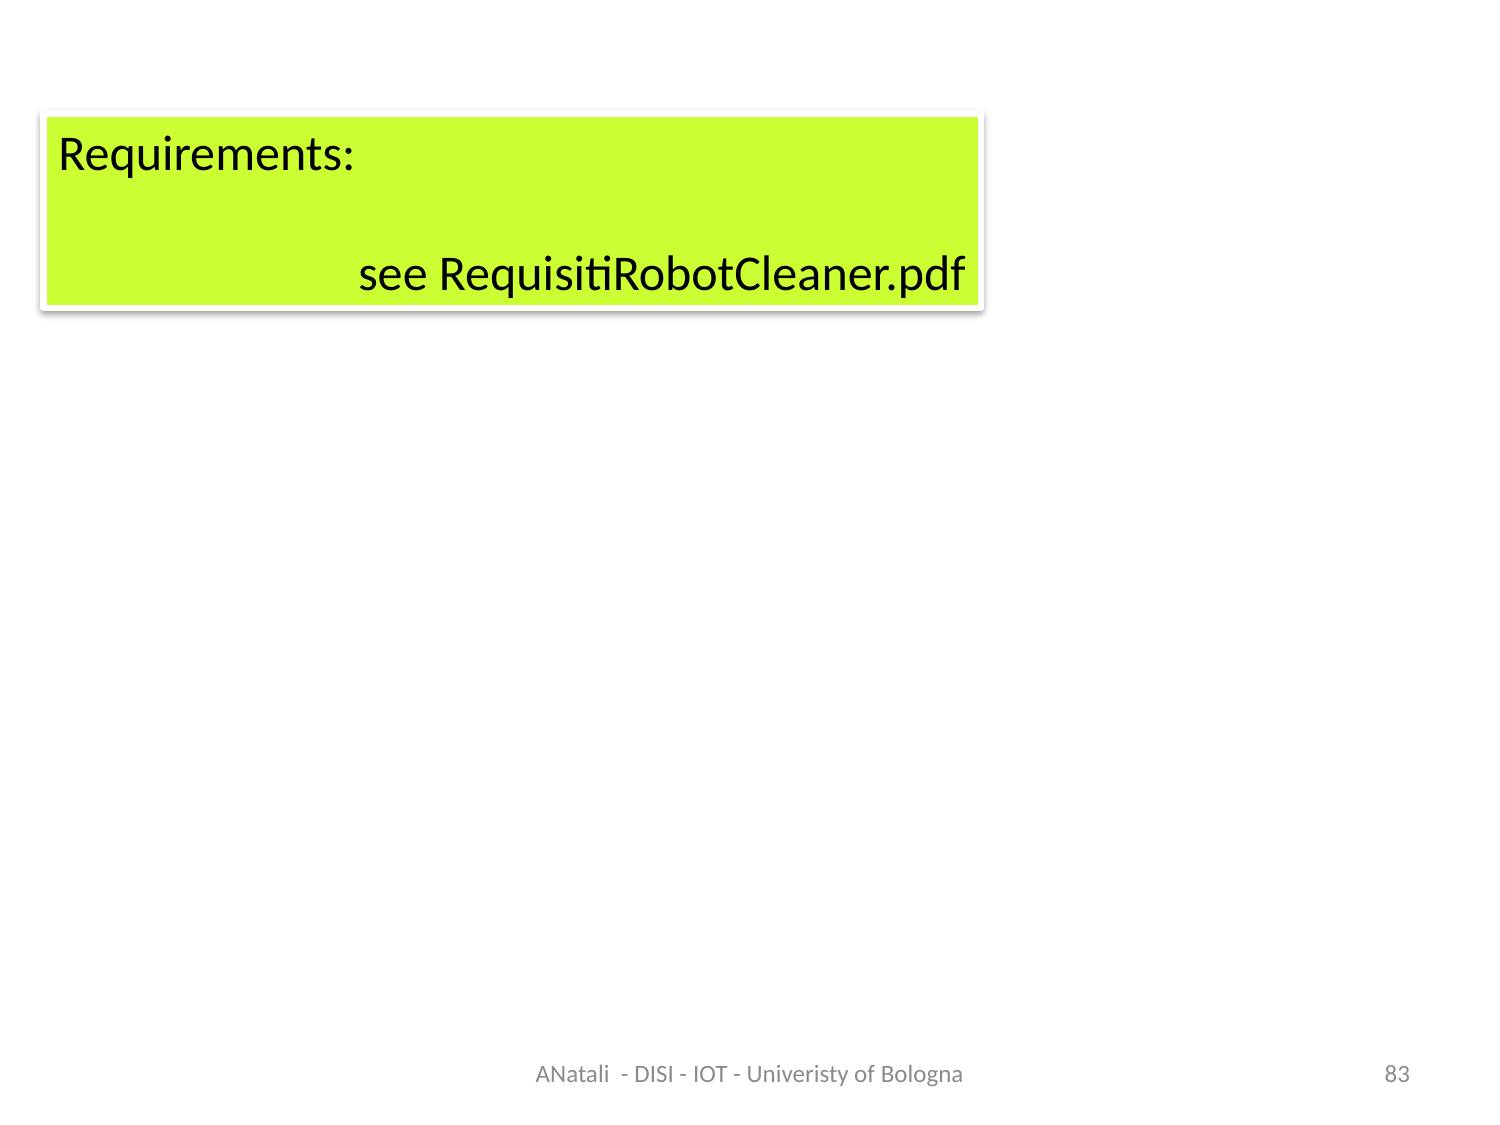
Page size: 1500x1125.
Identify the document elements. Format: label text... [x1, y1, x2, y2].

text_box Requirements: see RequisitiRobotCleaner.pdf [40, 110, 984, 311]
footer ANatali - DISI - IOT - Univeristy of Bologna [512, 1042, 988, 1103]
slide_number 83 [1074, 1042, 1425, 1103]
